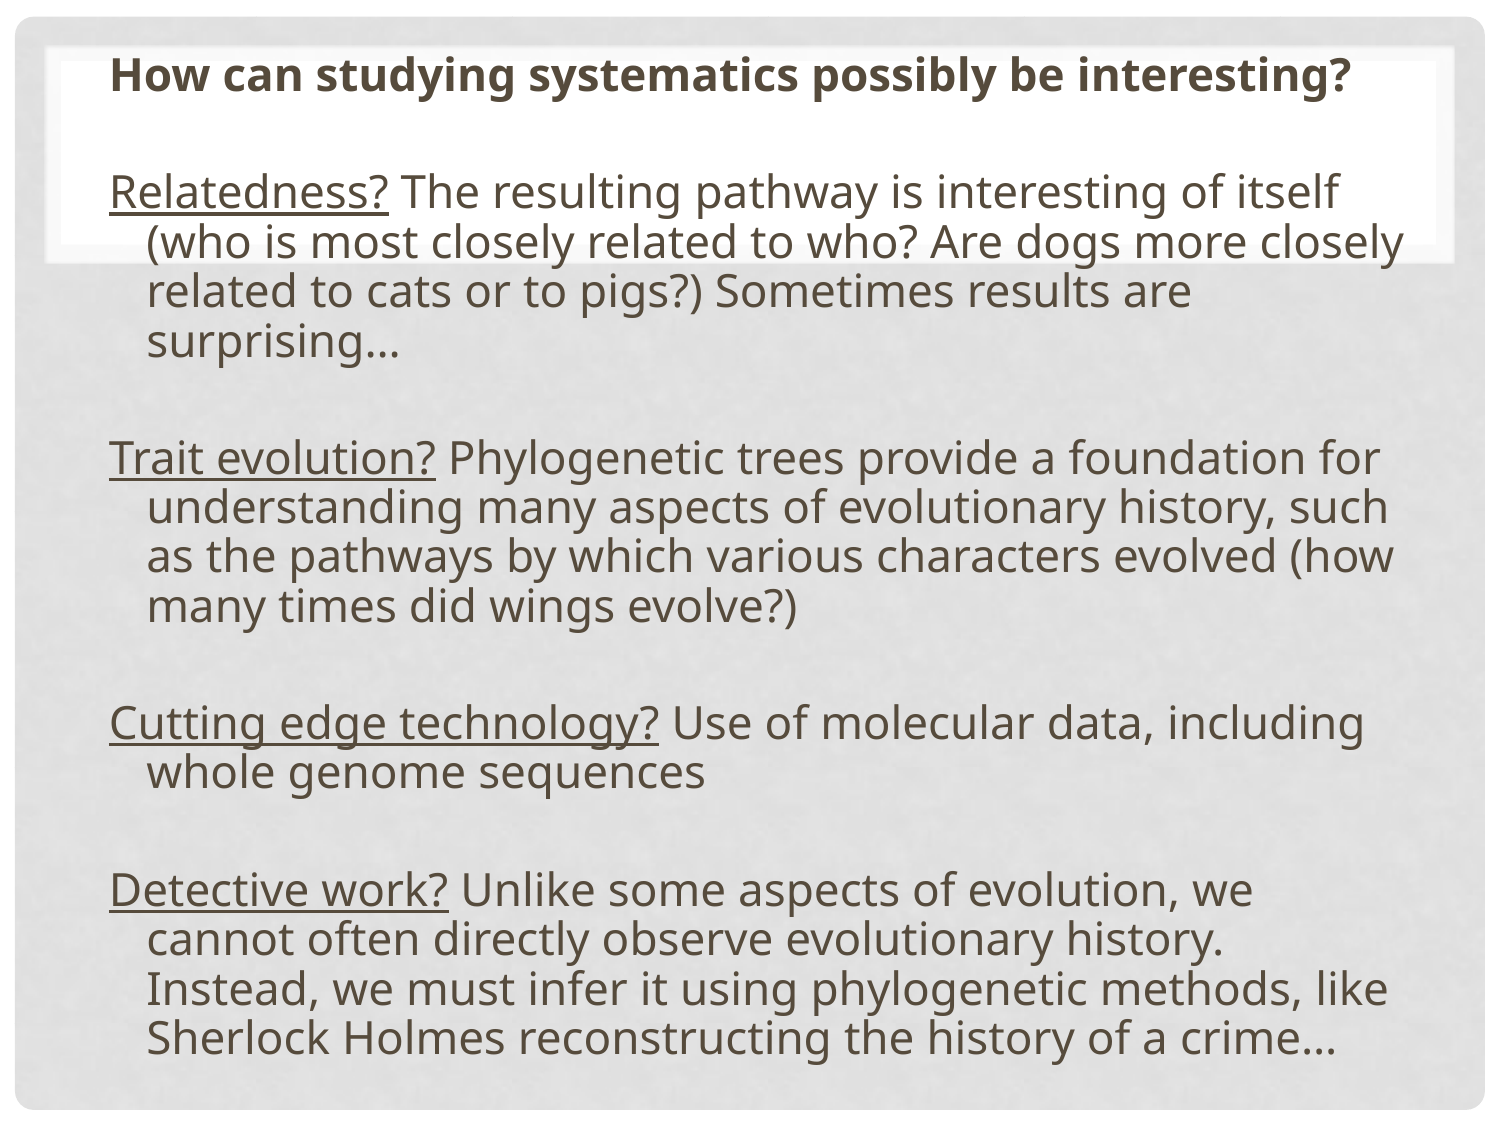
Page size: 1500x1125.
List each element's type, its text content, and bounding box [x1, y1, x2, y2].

list How can studying systematics possibly be interesting? Relatedness? The resulting pathway is interesting of itself (who is most closely related to who? Are dogs more closely related to cats or to pigs?) Sometimes results are surprising… Trait evolution? Phylogenetic trees provide a foundation for understanding many aspects of evolutionary history, such as the pathways by which various characters evolved (how many times did wings evolve?) Cutting edge technology? Use of molecular data, including whole genome sequences Detective work? Unlike some aspects of evolution, we cannot often directly observe evolutionary history. Instead, we must infer it using phylogenetic methods, like Sherlock Holmes reconstructing the history of a crime… [75, 44, 1425, 1106]
